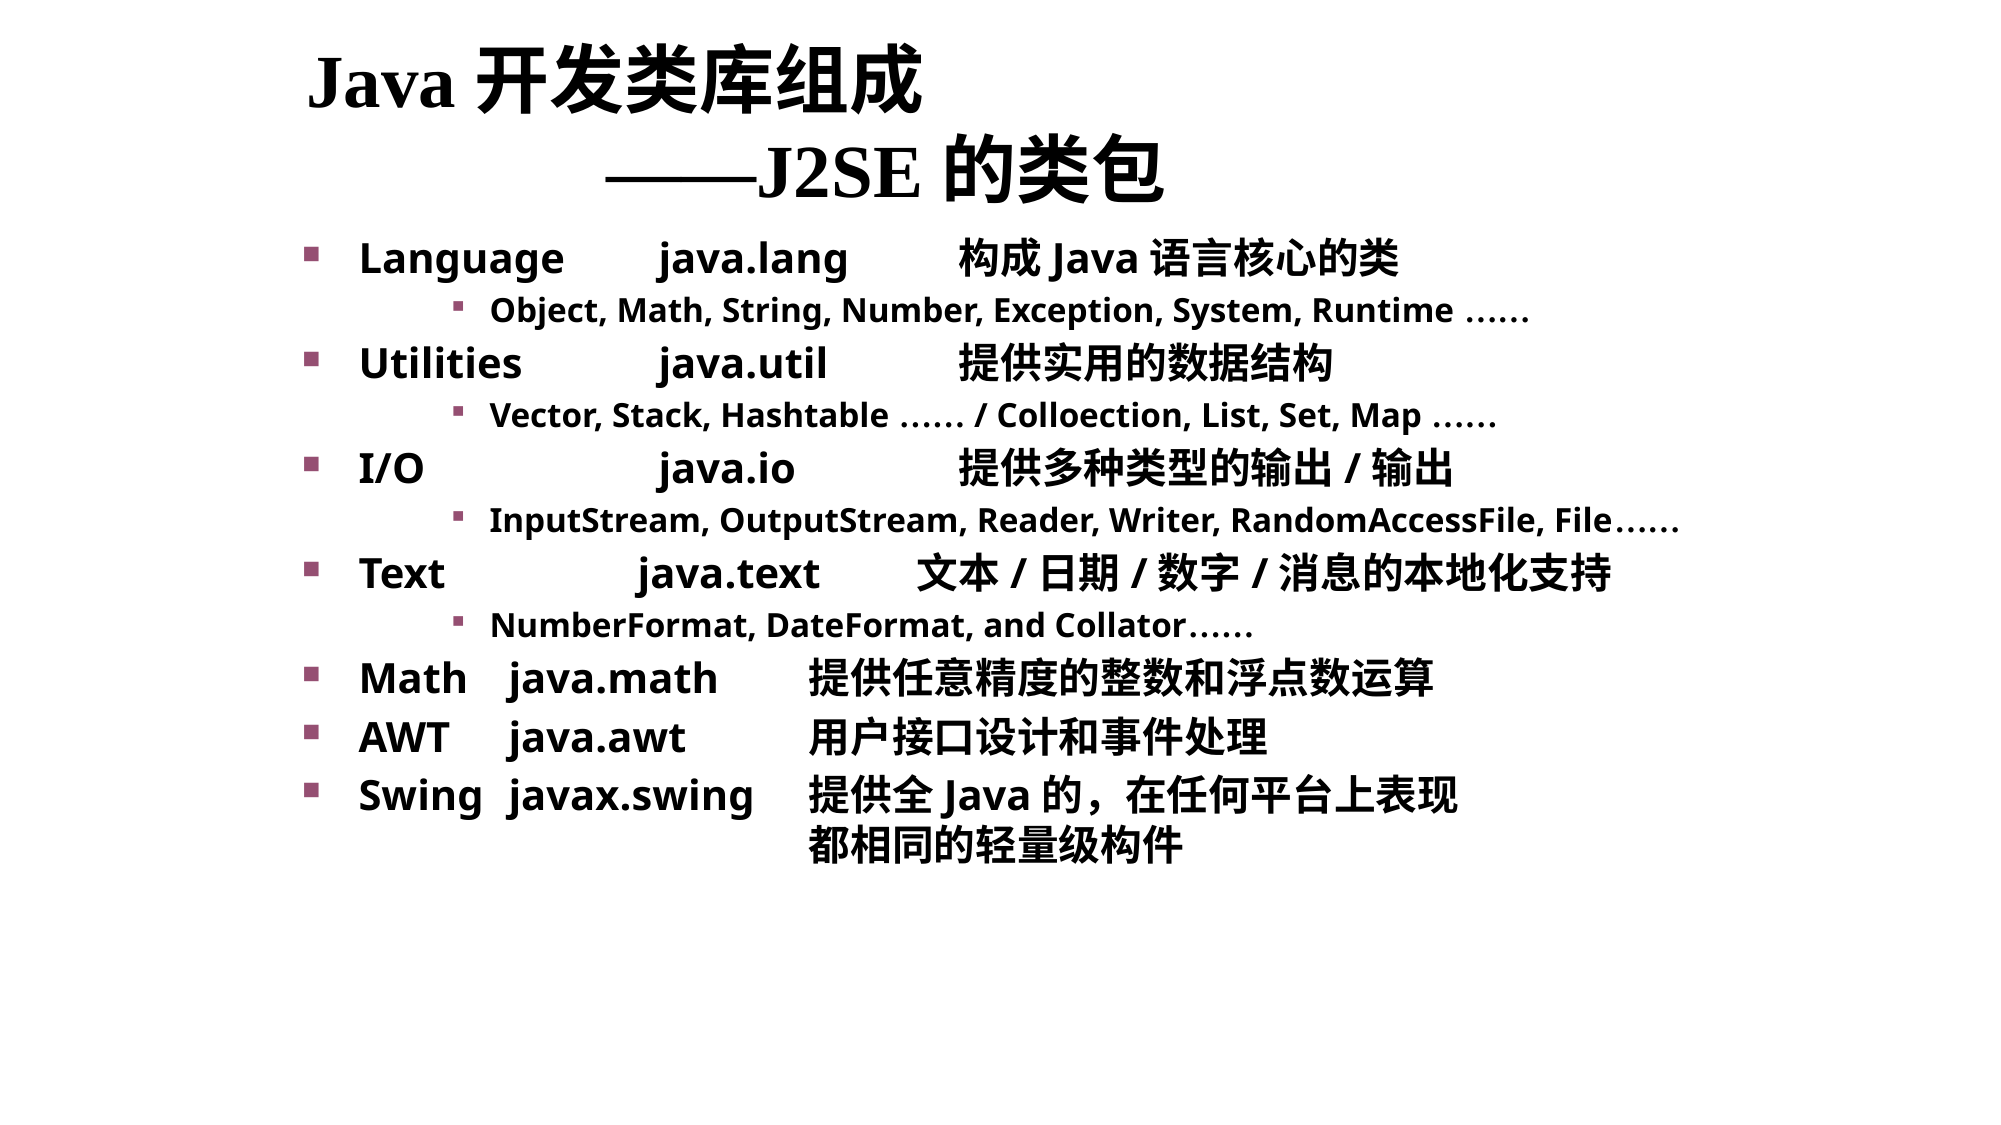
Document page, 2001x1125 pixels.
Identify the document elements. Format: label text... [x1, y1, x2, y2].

text_box Java开发类库组成 ——J2SE的类包 [291, 24, 1181, 220]
text_box Language java.lang 构成Java语言核心的类 Object, Math, String, Number, Exception, System, Runtime …… Utilities java.util 提供实用的数据结构 Vector, Stack, Hashtable …… / Colloection, List, Set, Map …… I/O java.io 提供多种类型的输出/输出 InputStream, OutputStream, Reader, Writer, RandomAccessFile, File…… Text java.text 文本/日期/数字/消息的本地化支持 NumberFormat, DateFormat, and Collator…… Math java.math 提供任意精度的整数和浮点数运算 AWT java.awt 用户接口设计和事件处理 Swing javax.swing 提供全Java的，在任何平台上表现 都相同的轻量级构件 [287, 224, 1713, 1125]
